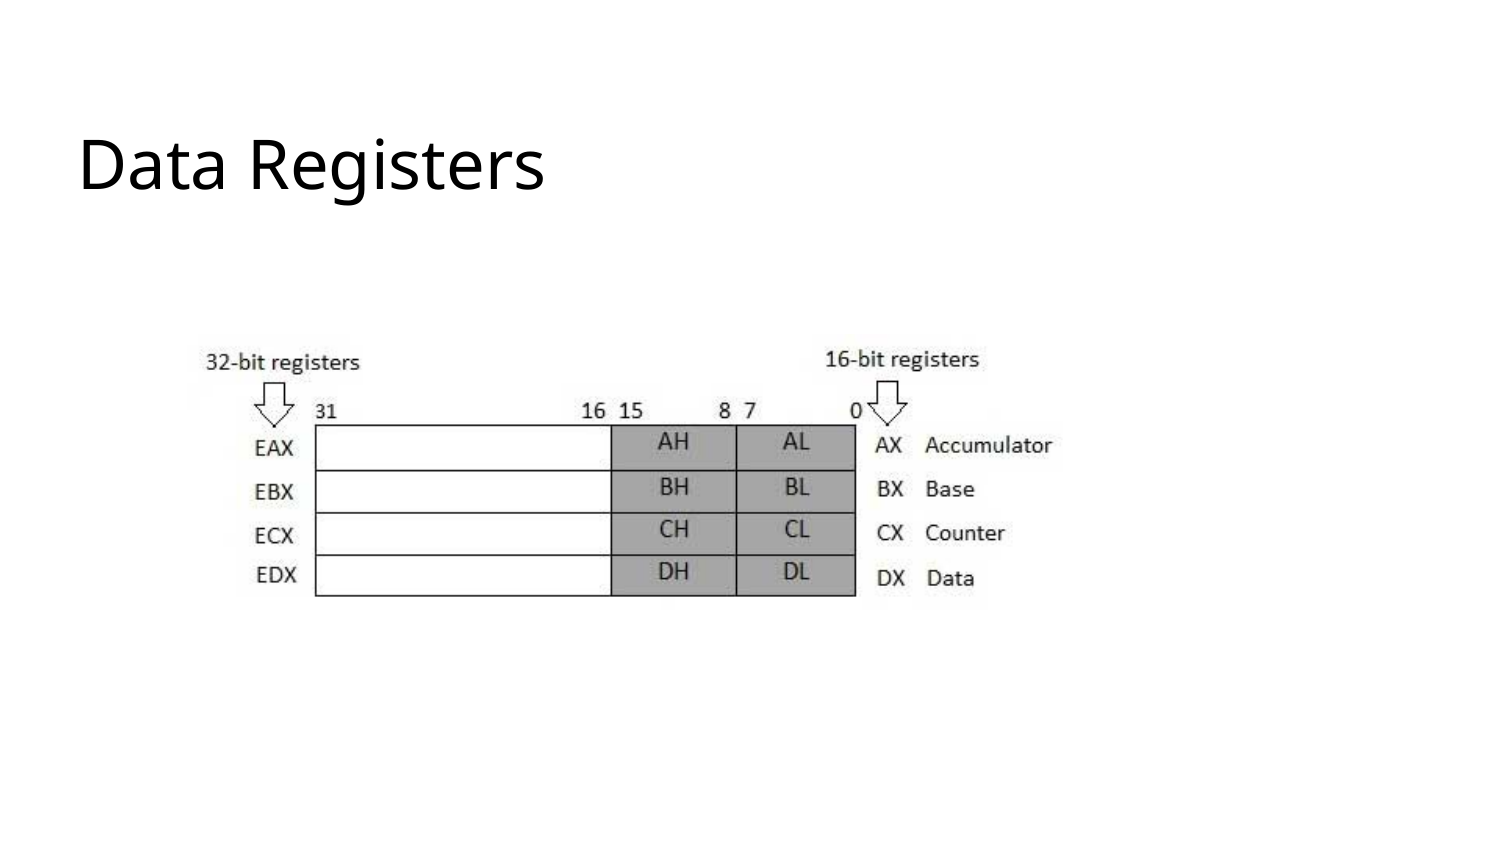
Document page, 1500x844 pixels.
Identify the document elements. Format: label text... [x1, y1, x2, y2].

picture [187, 334, 1066, 611]
title Data Registers [62, 96, 1263, 239]
